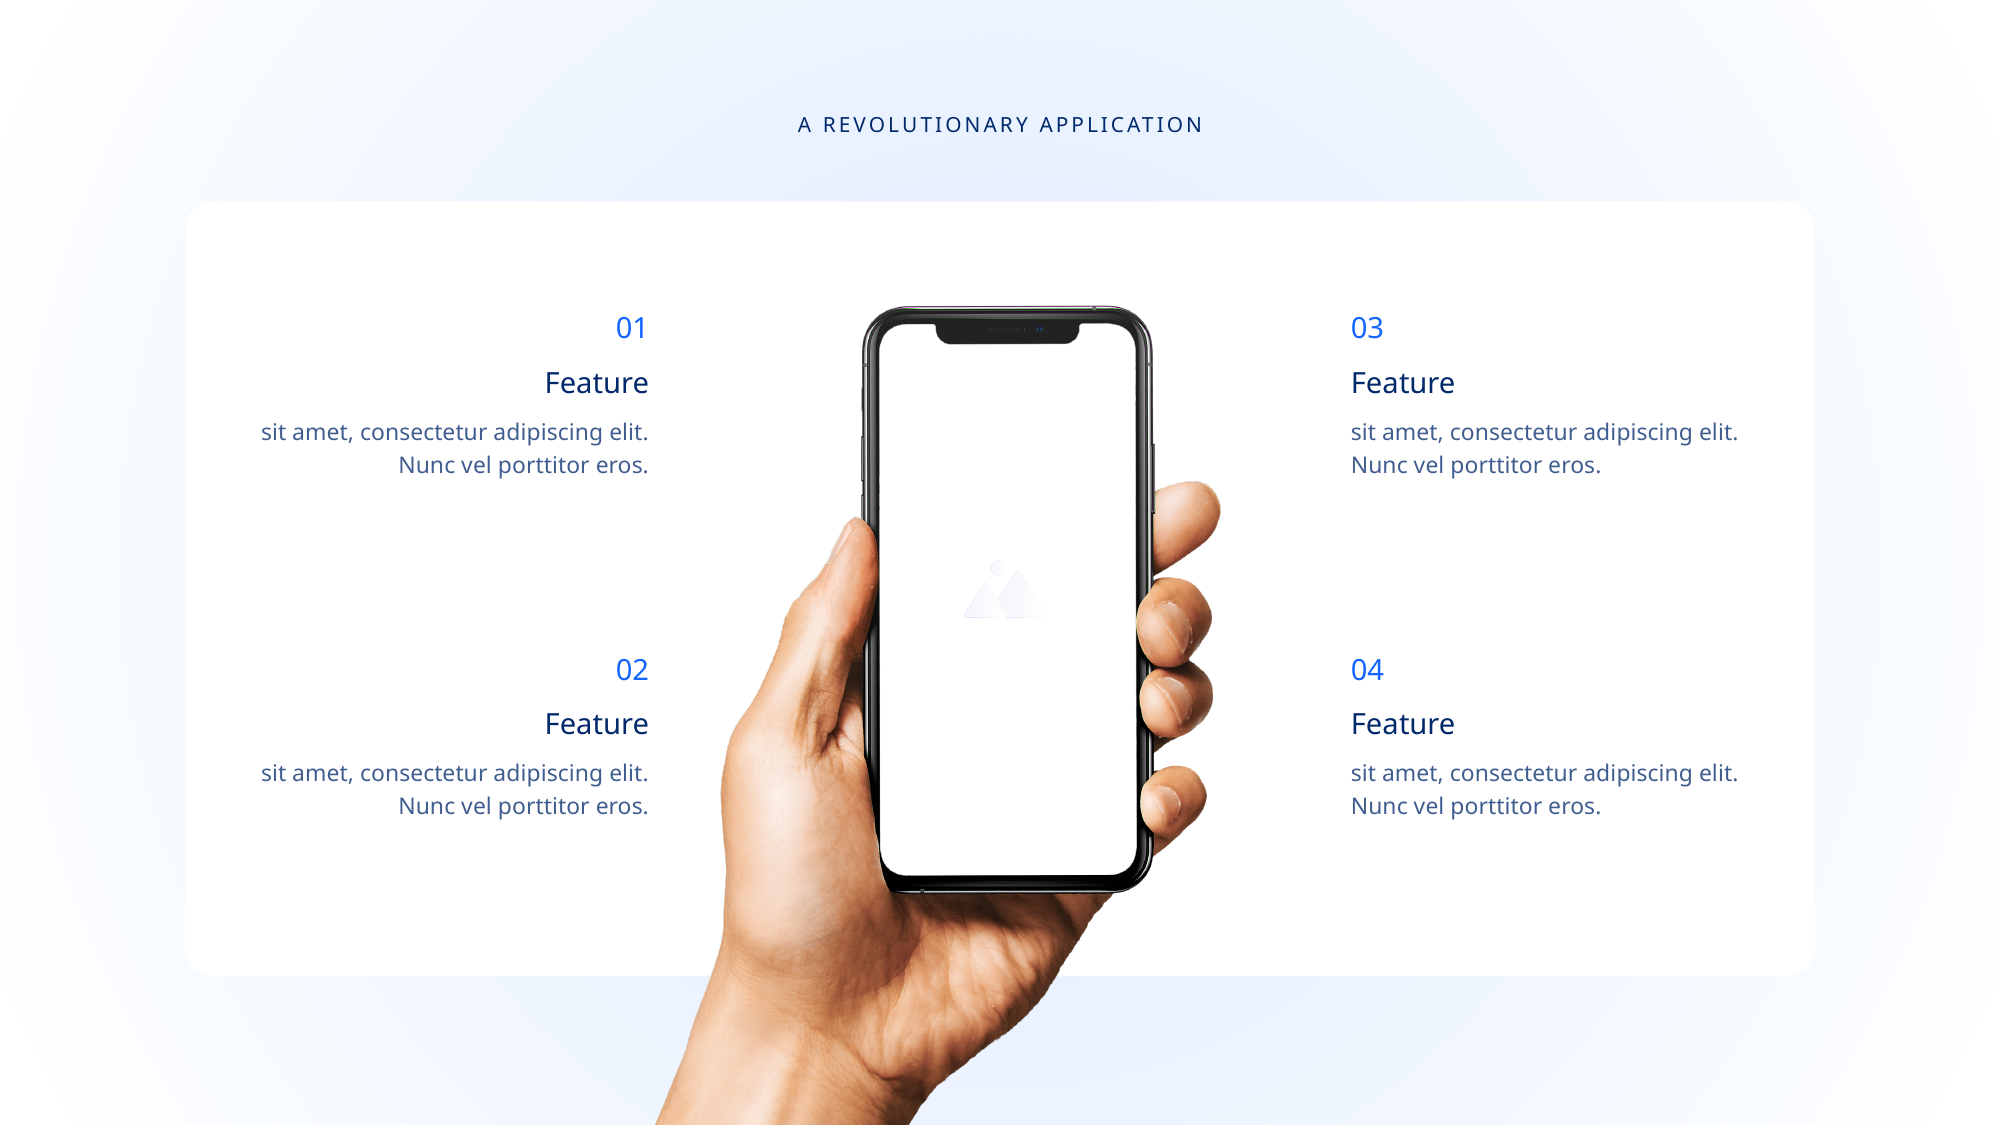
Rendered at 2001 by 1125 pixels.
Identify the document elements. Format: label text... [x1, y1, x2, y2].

text_box [183, 200, 1817, 978]
text_box 04 Feature sit amet, consectetur adipiscing elit. Nunc vel porttitor eros. [1350, 636, 1762, 826]
text_box 02 Feature sit amet, consectetur adipiscing elit. Nunc vel porttitor eros. [238, 636, 550, 826]
picture [550, 304, 1222, 1125]
text_box 01 Feature sit amet, consectetur adipiscing elit. Nunc vel porttitor eros. [238, 295, 650, 485]
text_box A revolutionary application [755, 99, 1245, 149]
text_box 03 Feature sit amet, consectetur adipiscing elit. Nunc vel porttitor eros. [1350, 295, 1762, 485]
